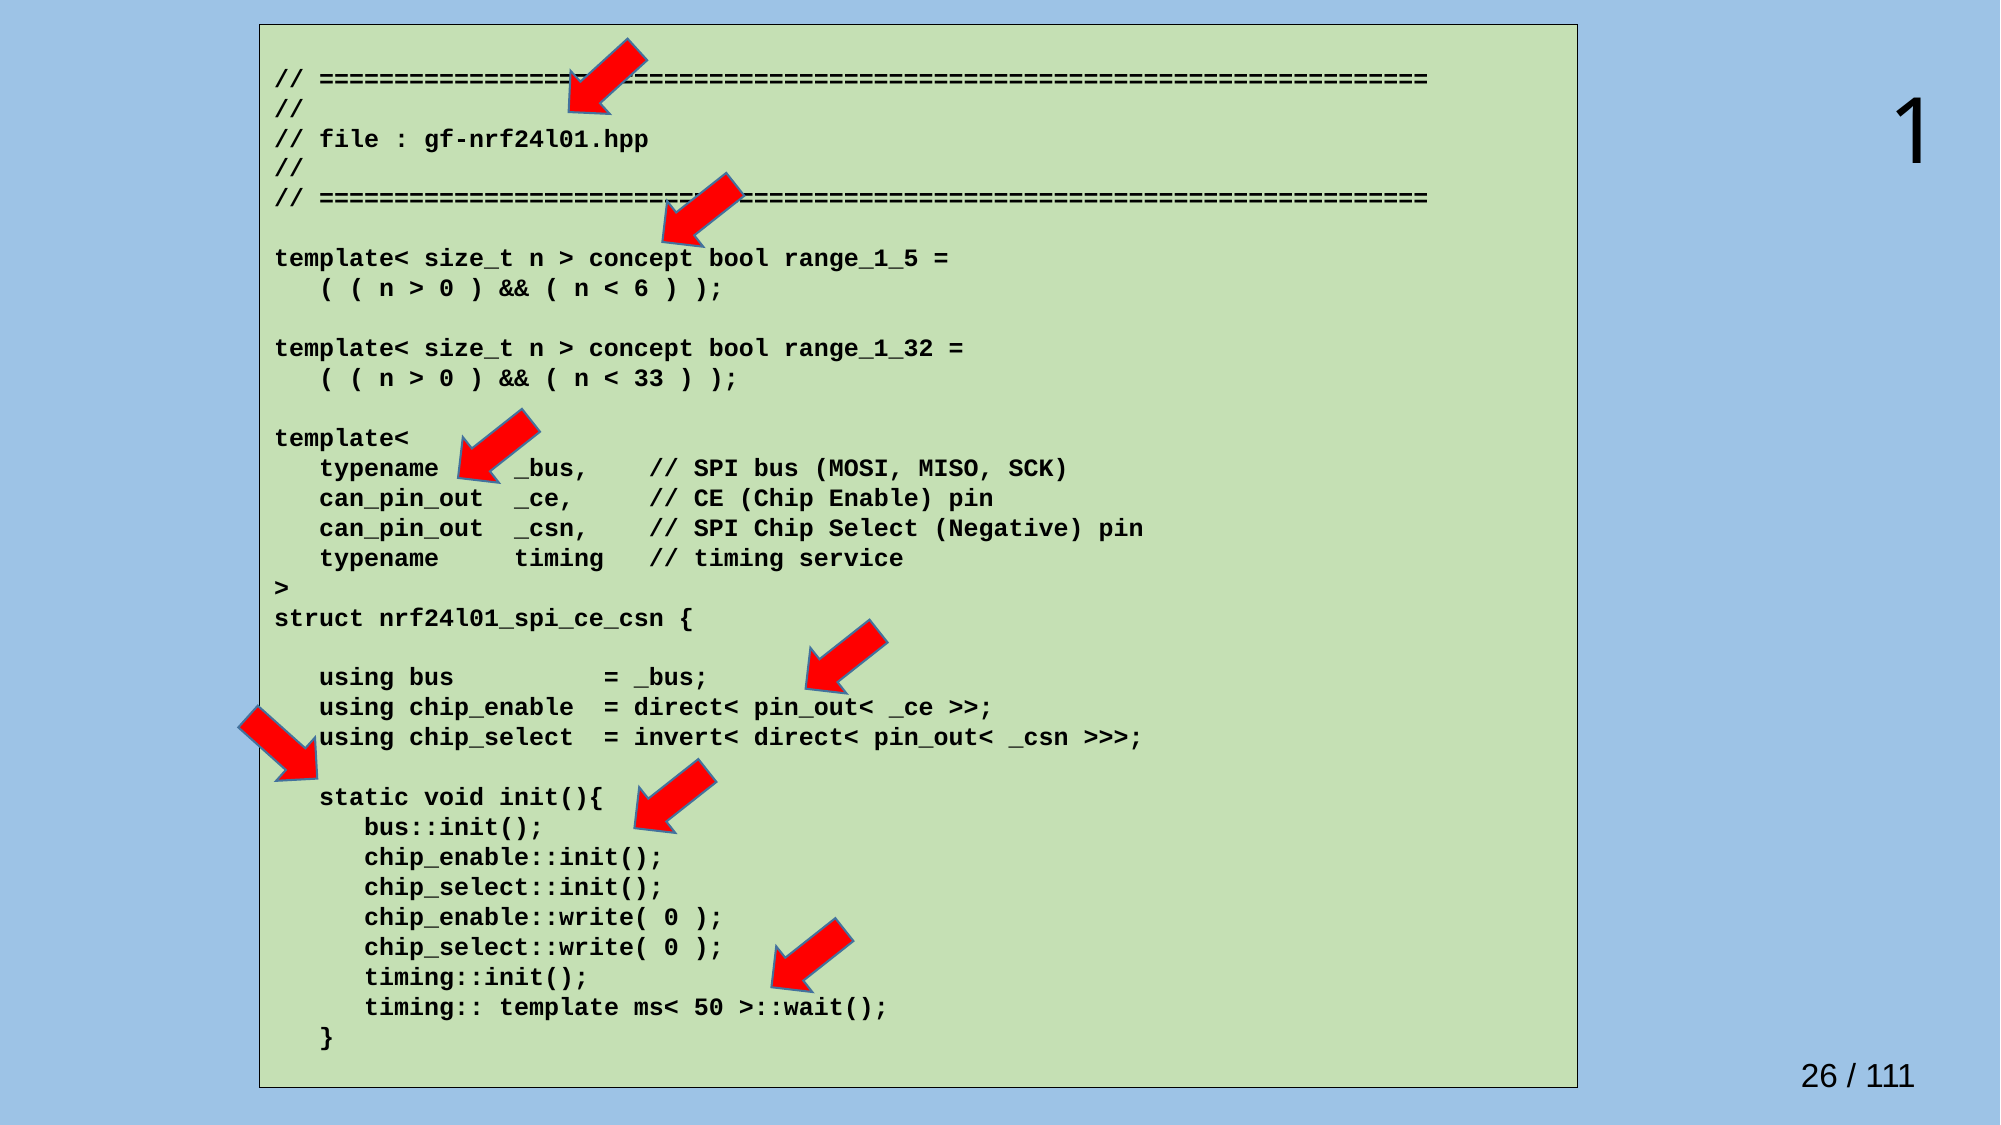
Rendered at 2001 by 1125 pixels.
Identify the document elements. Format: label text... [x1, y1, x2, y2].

text_box [456, 407, 542, 485]
text_box [633, 757, 718, 835]
text_box [567, 37, 649, 116]
text_box [236, 704, 319, 782]
title 1 [1873, 24, 2000, 243]
text_box [770, 916, 855, 994]
text_box [804, 618, 890, 695]
text_box // ========================================================================== // // file : gf-nrf24l01.hpp // // ========================================================================== template< size_t n > concept bool range_1_5 = ( ( n > 0 ) && ( n < 6 ) ); template< size_t n > concept bool range_1_32 = ( ( n > 0 ) && ( n < 33 ) ); template< typename _bus, // SPI bus (MOSI, MISO, SCK) can_pin_out _ce, // CE (Chip Enable) pin can_pin_out _csn, // SPI Chip Select (Negative) pin typename timing // timing service > struct nrf24l01_spi_ce_csn { using bus = _bus; using chip_enable = direct< pin_out< _ce >>; using chip_select = invert< direct< pin_out< _csn >>>; static void init(){ bus::init(); chip_enable::init(); chip_select::init(); chip_enable::write( 0 ); chip_select::write( 0 ); timing::init(); timing:: template ms< 50 >::wait(); } [259, 24, 1578, 1088]
text_box [661, 171, 746, 249]
